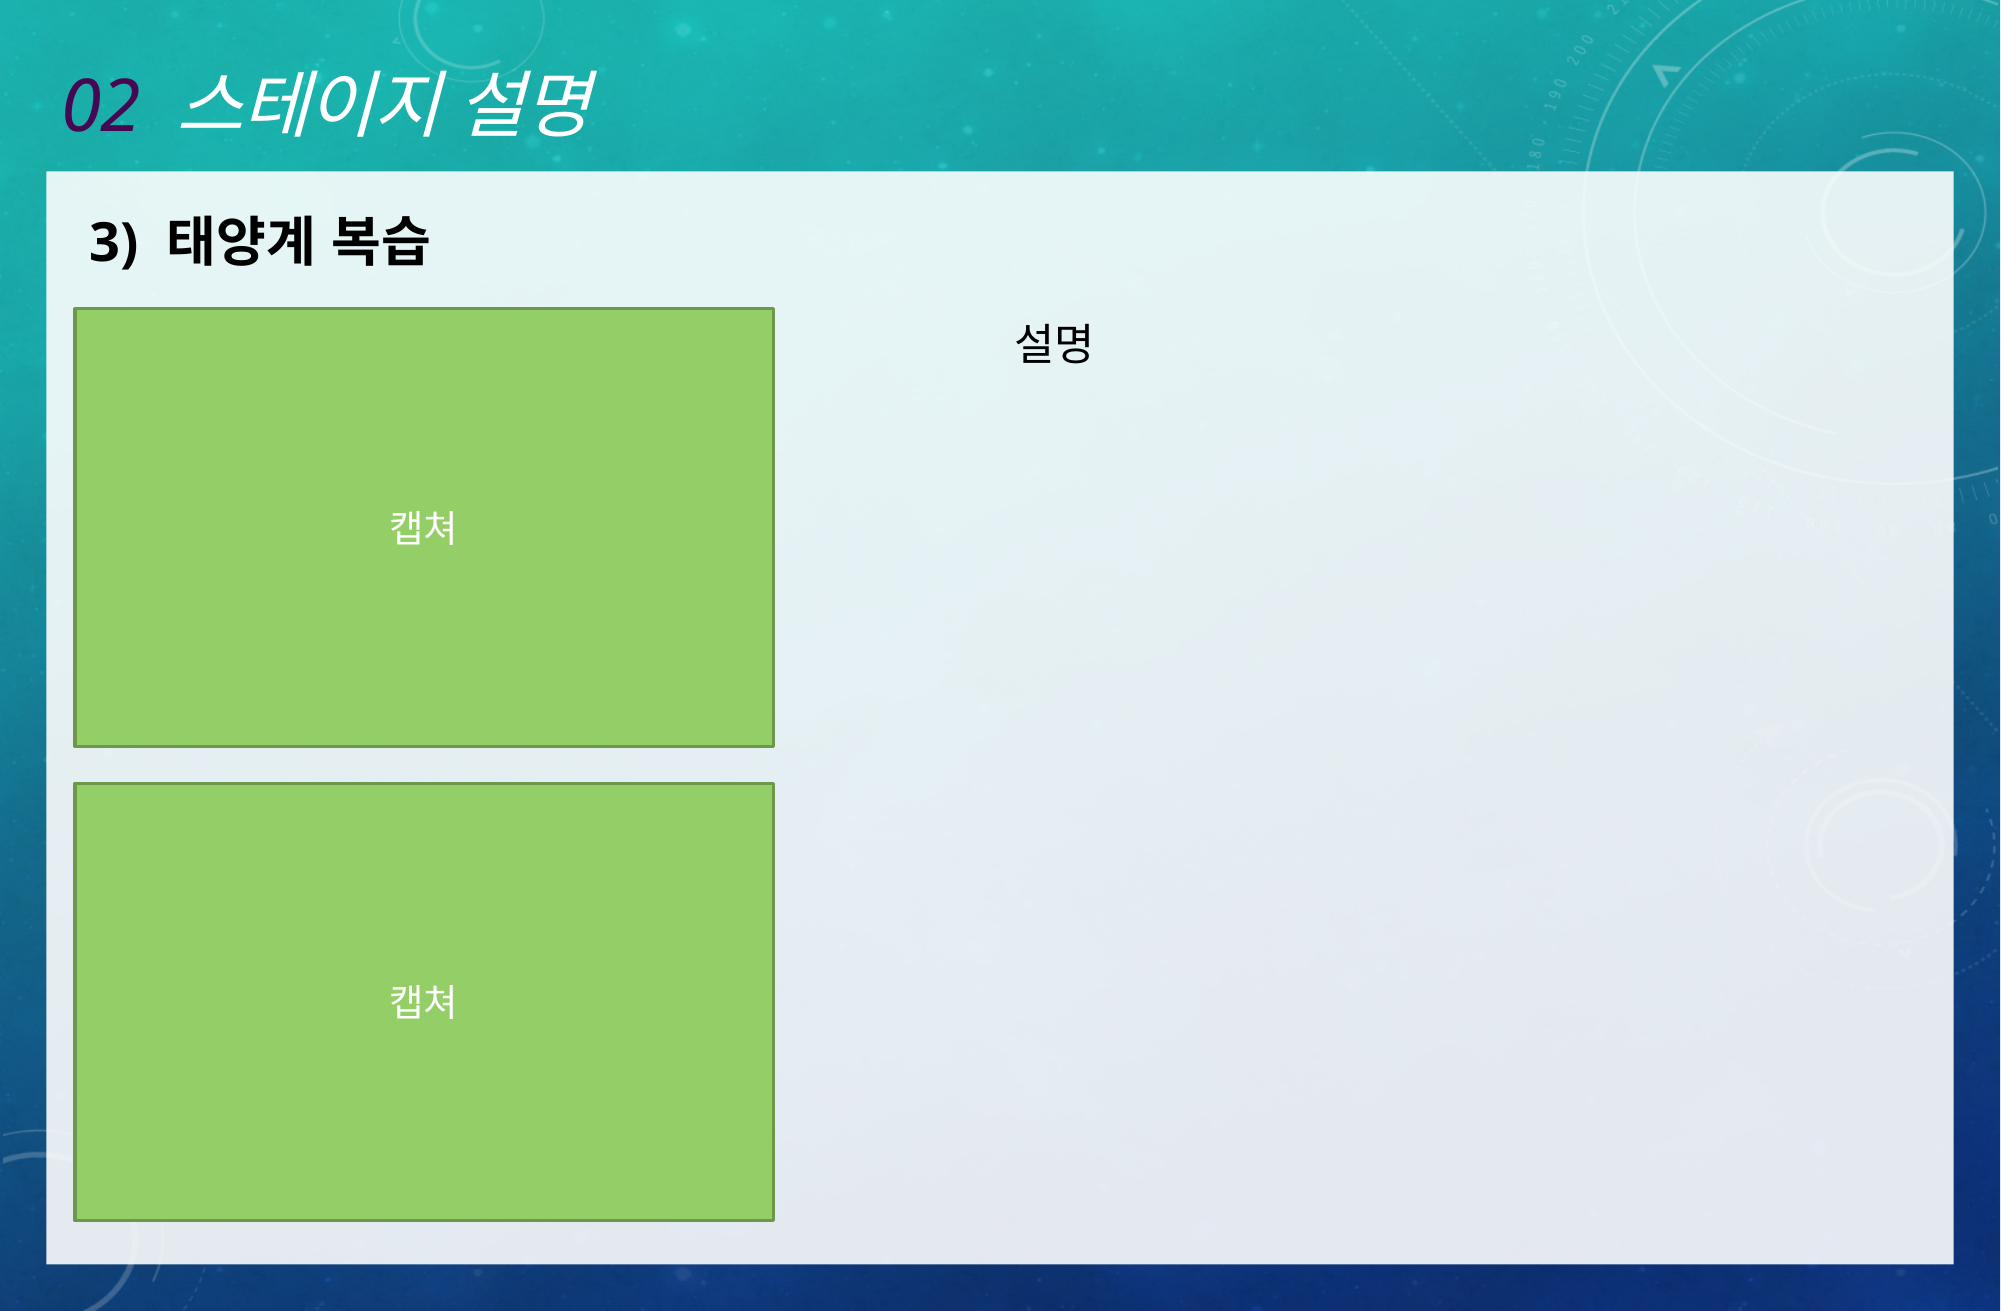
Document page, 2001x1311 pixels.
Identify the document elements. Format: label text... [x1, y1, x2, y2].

text_box 설명 [999, 308, 1561, 377]
text_box 3) 태양계 복습 [74, 199, 686, 280]
text_box [45, 170, 1955, 1266]
text_box 캡쳐 [73, 782, 775, 1222]
picture [0, 0, 2001, 1311]
text_box 캡쳐 [73, 307, 775, 748]
title 02 스테이지 설명 [46, 46, 1709, 158]
